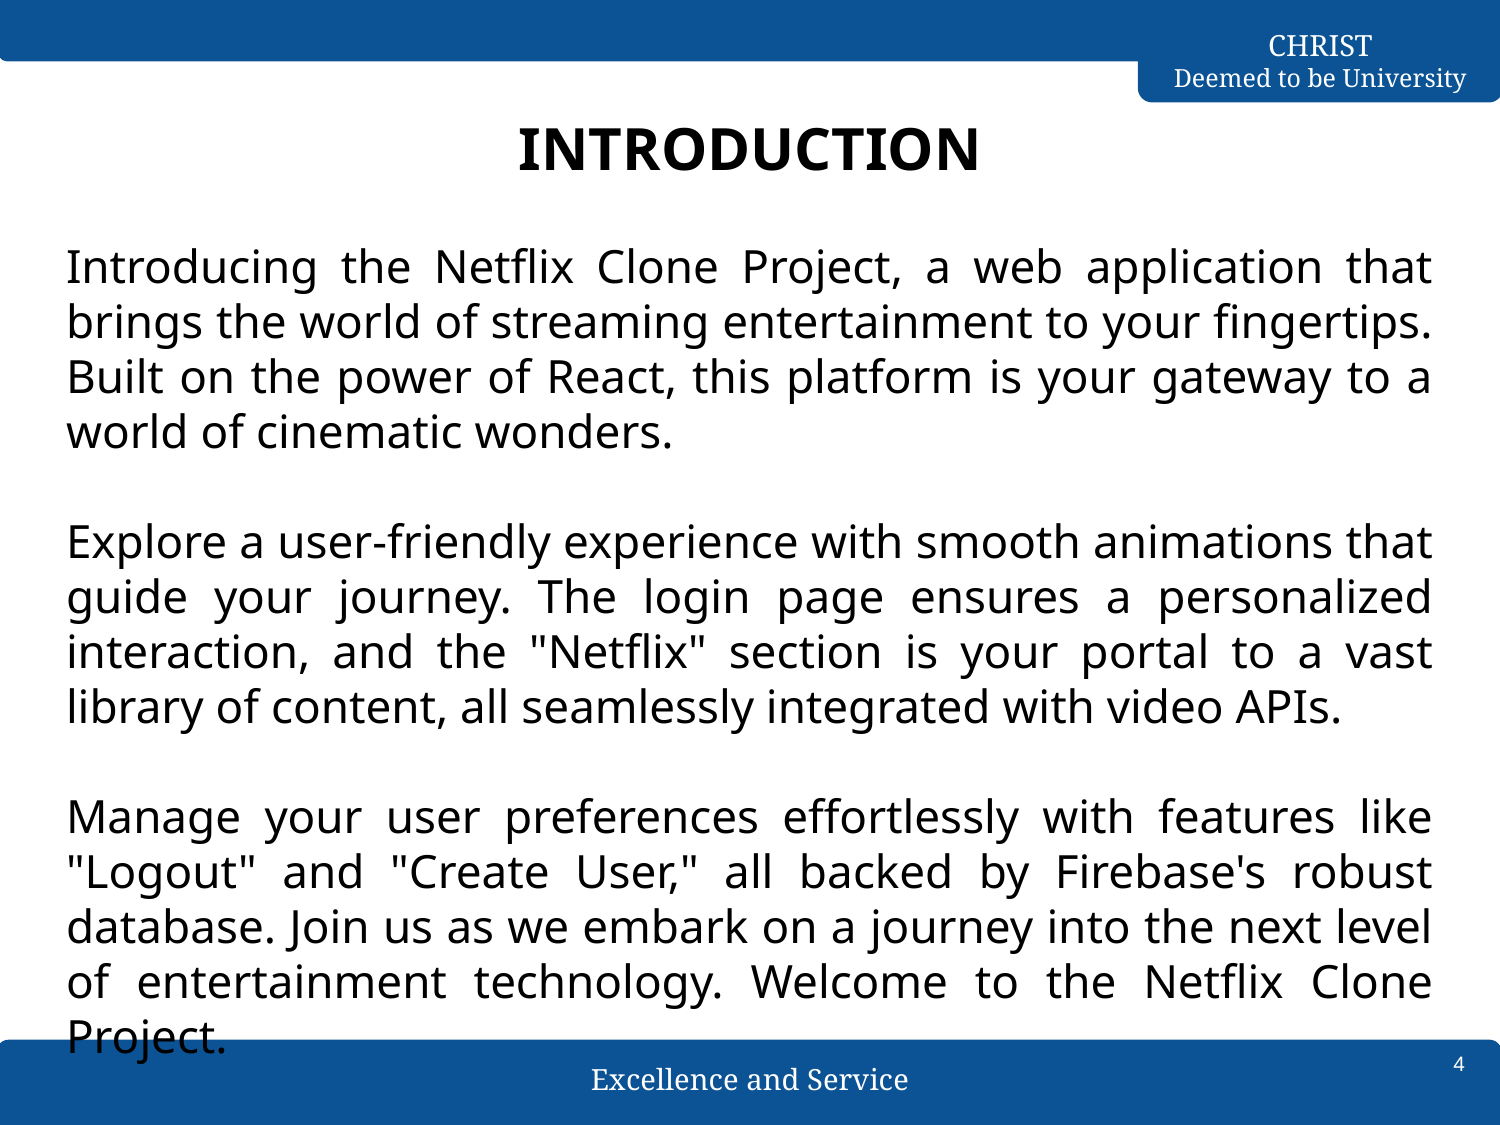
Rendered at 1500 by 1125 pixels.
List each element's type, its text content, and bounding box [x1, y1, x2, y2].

list Introducing the Netflix Clone Project, a web application that brings the world of streaming entertainment to your fingertips. Built on the power of React, this platform is your gateway to a world of cinematic wonders. Explore a user-friendly experience with smooth animations that guide your journey. The login page ensures a personalized interaction, and the "Netflix" section is your portal to a vast library of content, all seamlessly integrated with video APIs. Manage your user preferences effortlessly with features like "Logout" and "Create User," all backed by Firebase's robust database. Join us as we embark on a journey into the next level of entertainment technology. Welcome to the Netflix Clone Project. [51, 222, 1449, 990]
title INTRODUCTION [51, 97, 1449, 222]
slide_number ‹#› [1389, 1019, 1480, 1106]
